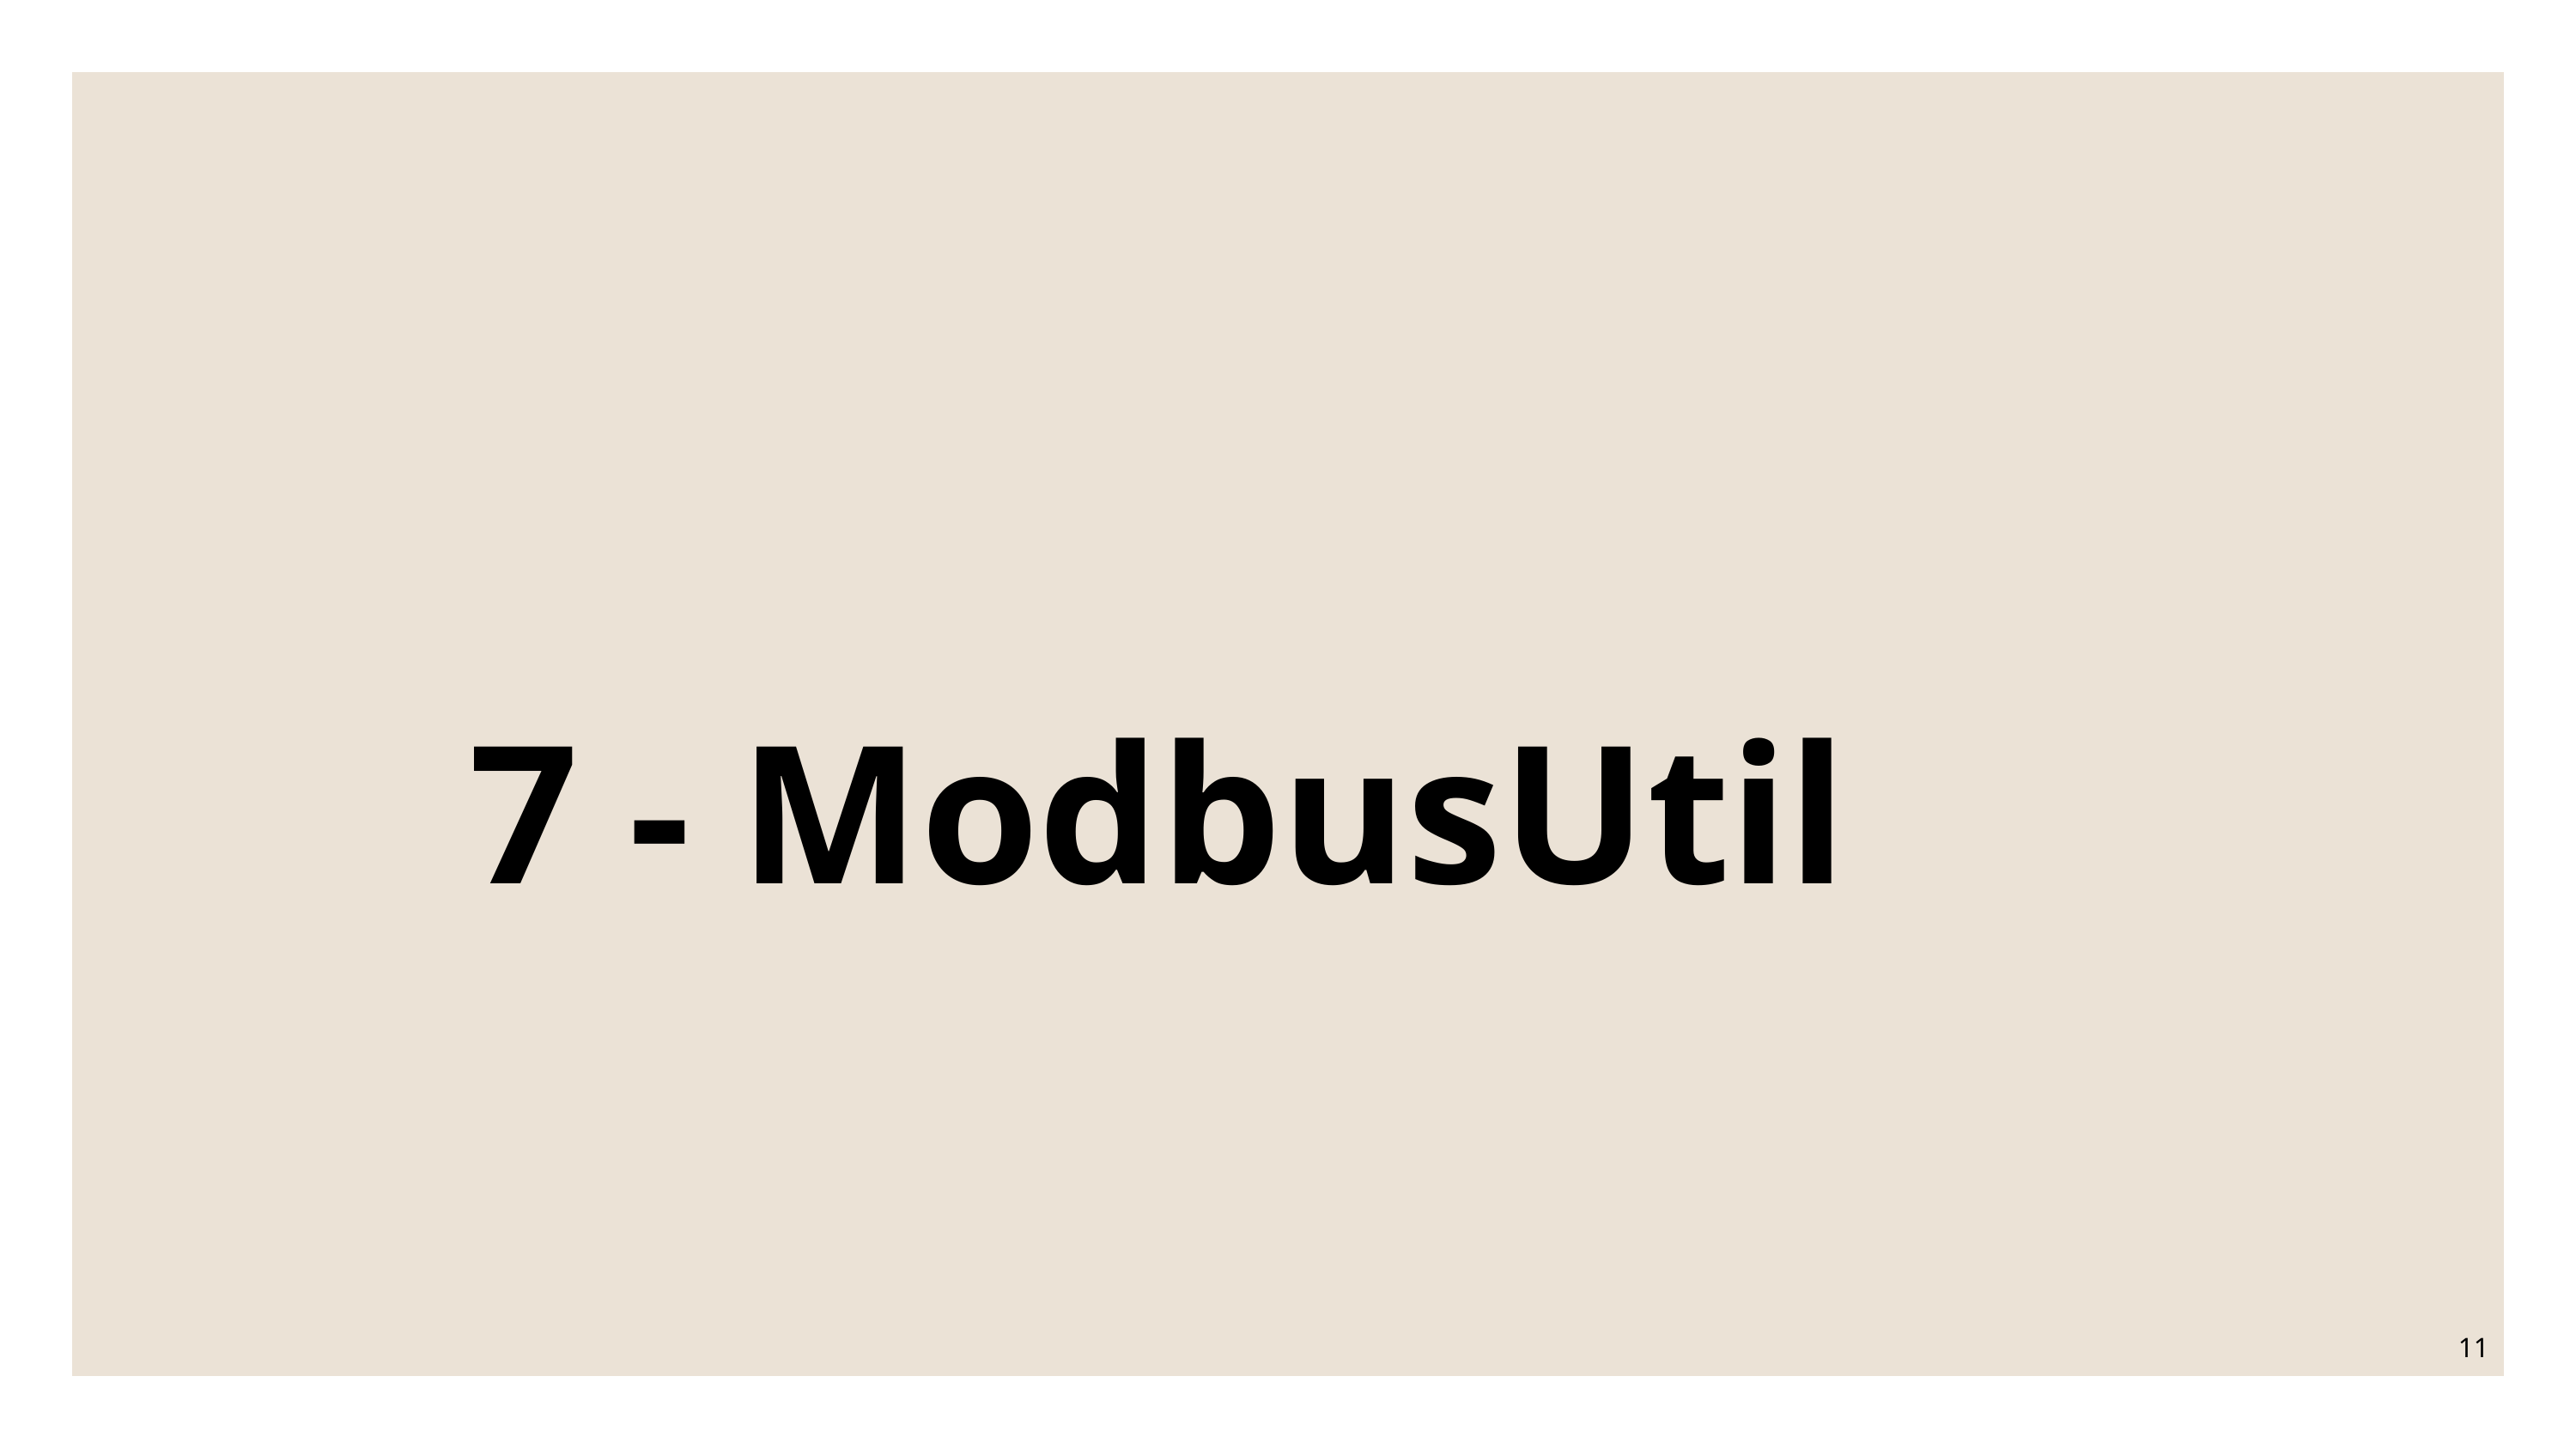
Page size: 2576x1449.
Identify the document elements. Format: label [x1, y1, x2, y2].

text_box [2443, 1304, 2504, 1377]
text_box [72, 56, 2504, 1377]
